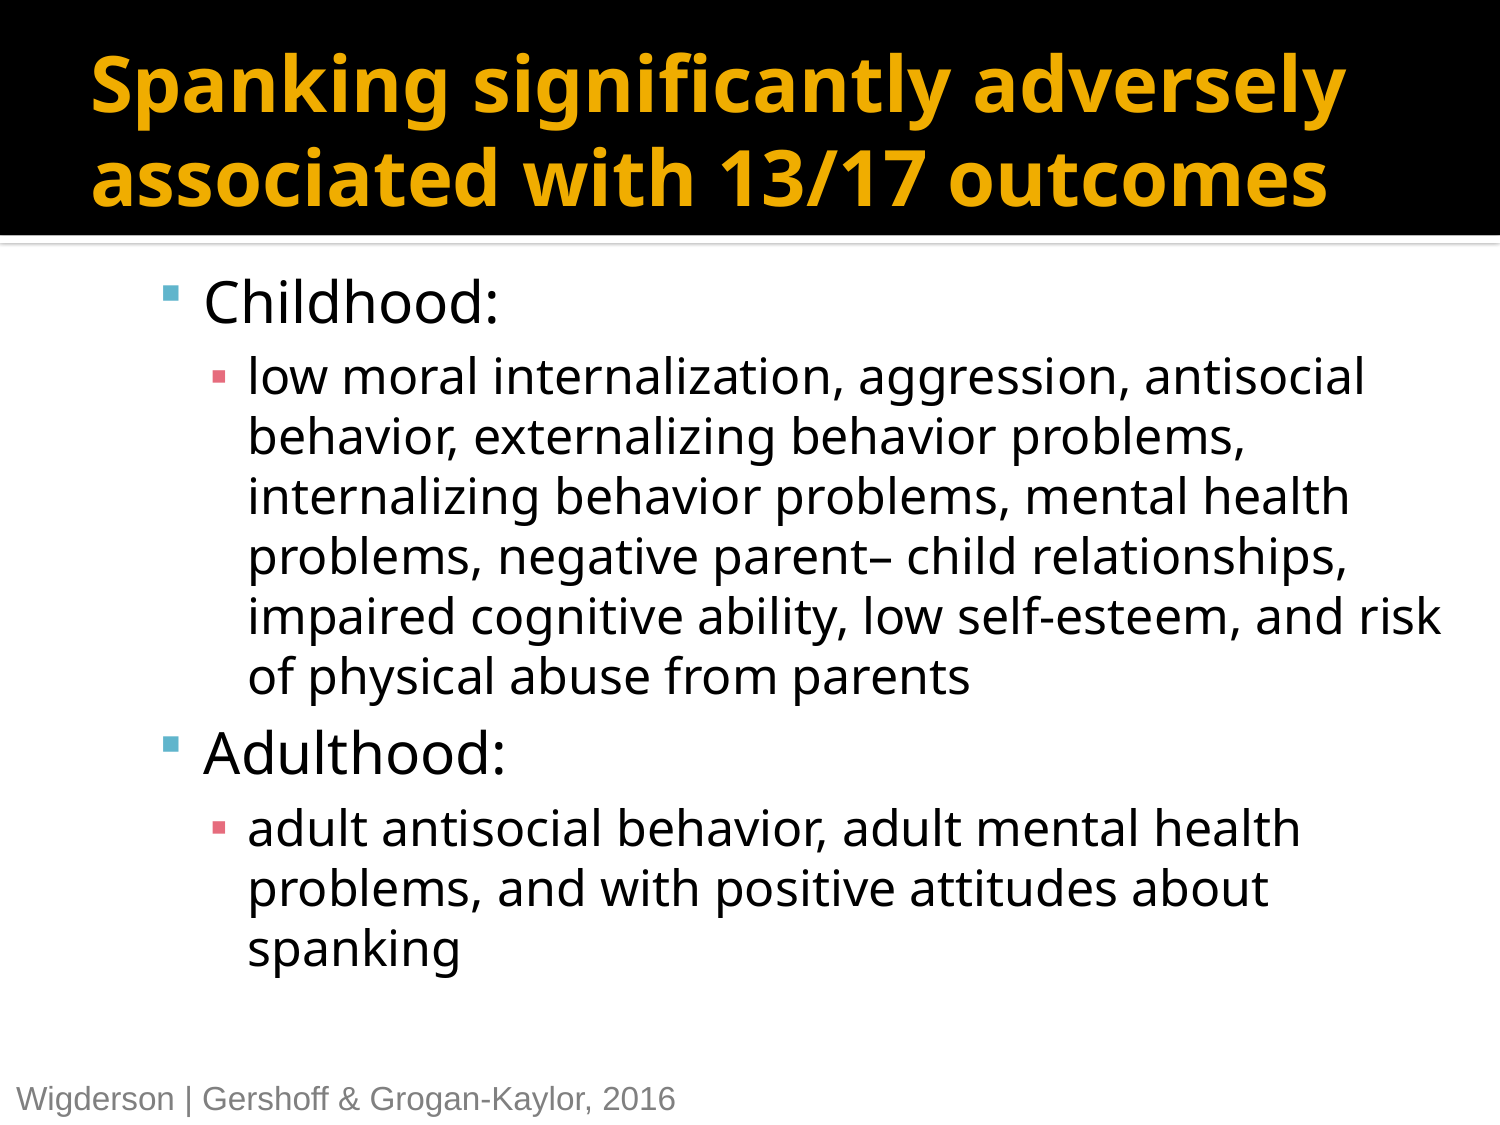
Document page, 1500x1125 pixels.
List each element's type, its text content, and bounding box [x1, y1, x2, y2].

title Spanking significantly adversely associated with 13/17 outcomes [75, 25, 1425, 231]
text_box Wigderson | Gershoff & Grogan-Kaylor, 2016 [1, 1069, 693, 1125]
list Childhood: low moral internalization, aggression, antisocial behavior, externalizing behavior problems, internalizing behavior problems, mental health problems, negative parent– child relationships, impaired cognitive ability, low self-esteem, and risk of physical abuse from parents Adulthood: adult antisocial behavior, adult mental health problems, and with positive attitudes about spanking [75, 249, 1463, 1125]
